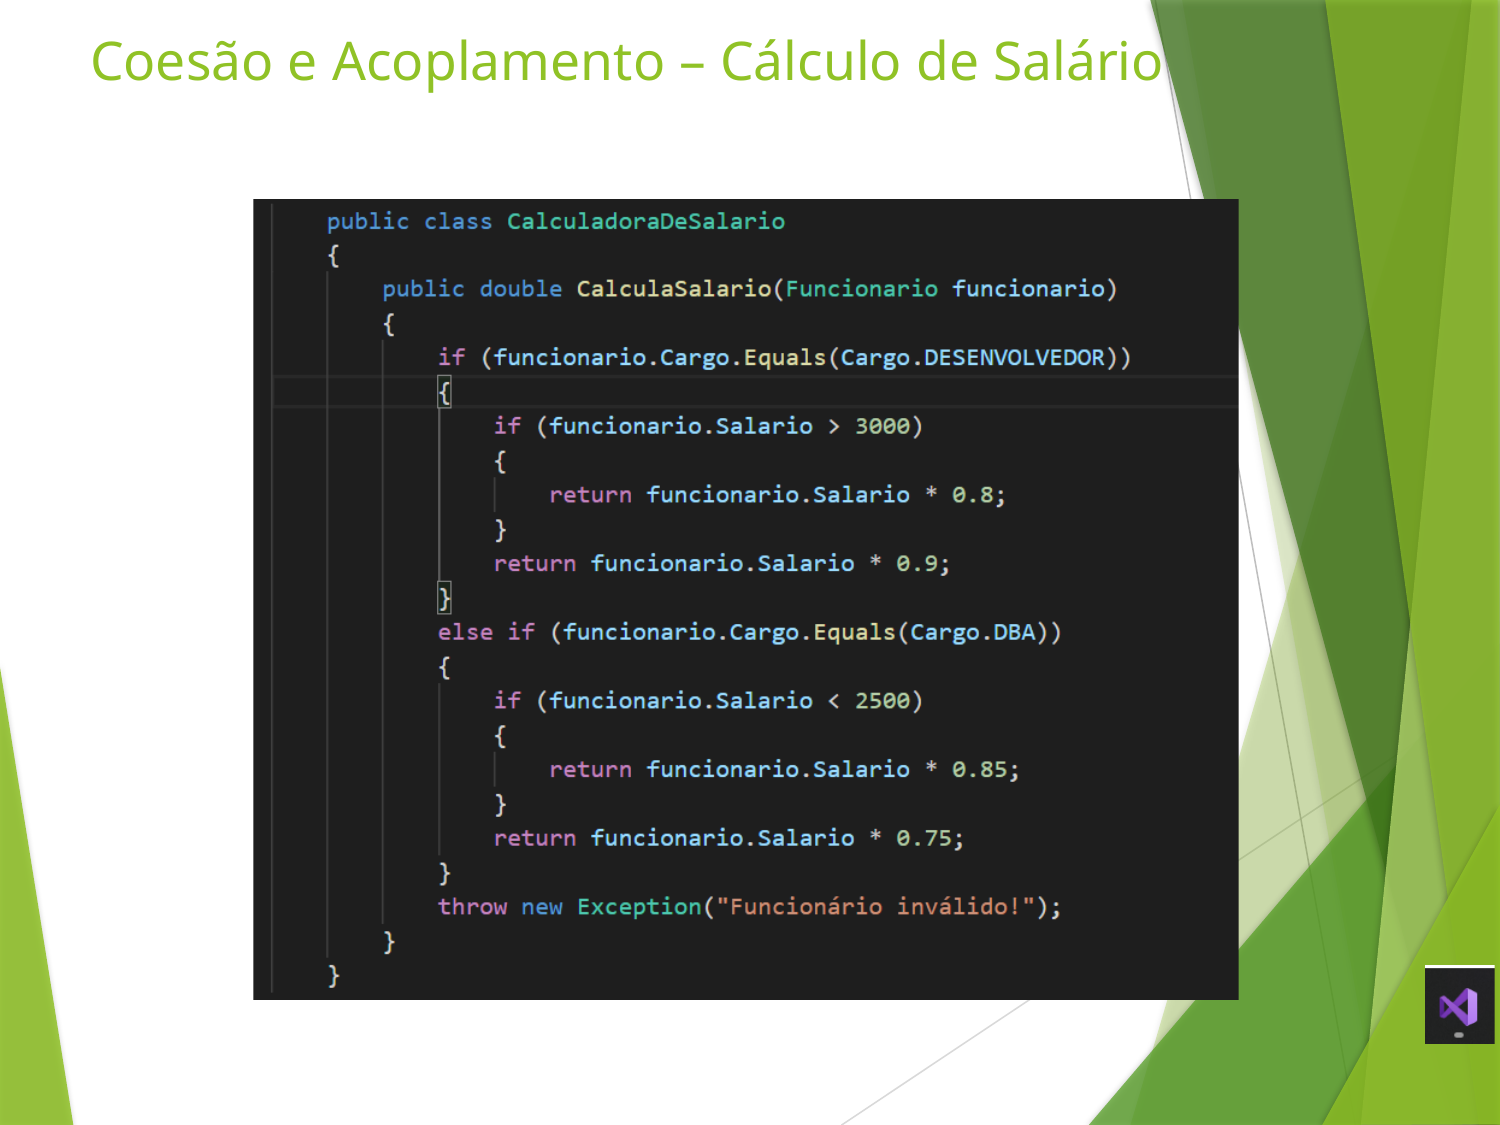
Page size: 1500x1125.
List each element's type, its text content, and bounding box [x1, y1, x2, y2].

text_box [1424, 965, 1496, 1045]
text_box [252, 199, 1240, 1001]
title Coesão e Acoplamento – Cálculo de Salário [75, 19, 1425, 138]
